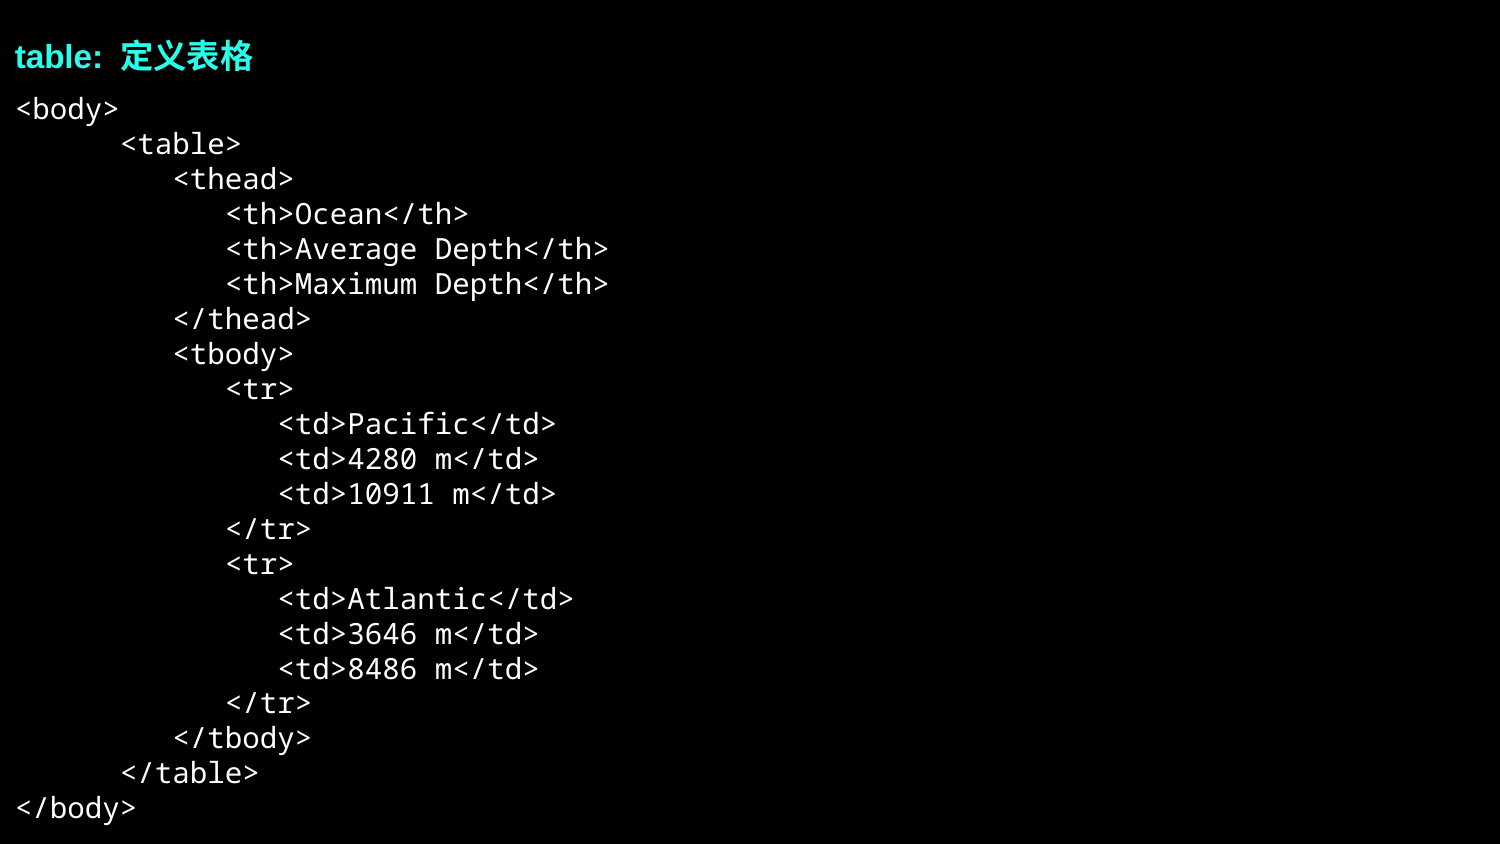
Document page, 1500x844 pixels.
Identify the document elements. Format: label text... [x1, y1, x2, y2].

text_box <body> <table> <thead> <th>Ocean</th> <th>Average Depth</th> <th>Maximum Depth</th> </thead> <tbody> <tr> <td>Pacific</td> <td>4280 m</td> <td>10911 m</td> </tr> <tr> <td>Atlantic</td> <td>3646 m</td> <td>8486 m</td> </tr> </tbody> </table> </body> [0, 83, 750, 833]
text_box table: 定义表格 [0, 27, 646, 83]
